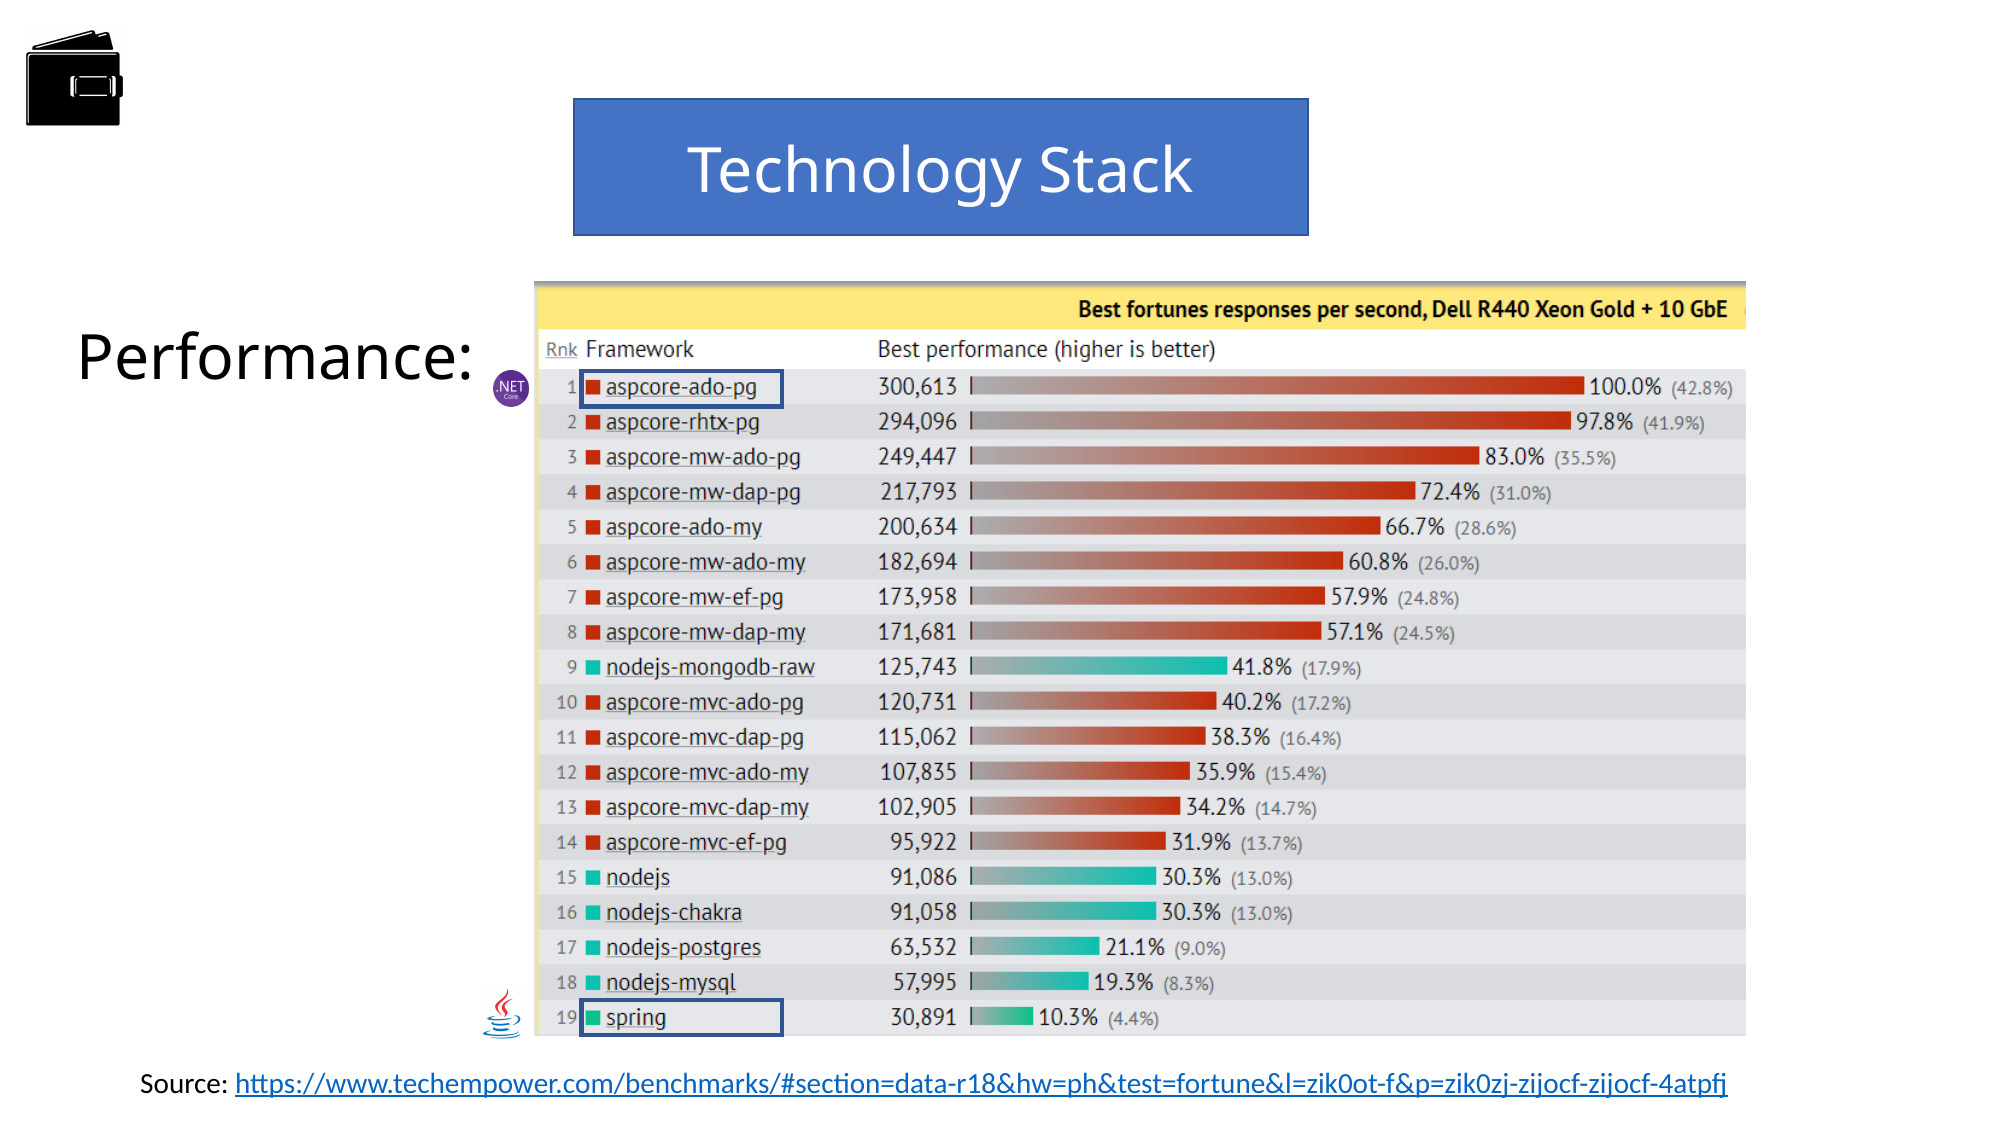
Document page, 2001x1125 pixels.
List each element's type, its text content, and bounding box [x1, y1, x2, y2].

text_box Performance: [61, 234, 871, 550]
picture [493, 370, 529, 407]
picture [481, 988, 524, 1040]
text_box Technology Stack [573, 98, 1309, 236]
picture [533, 281, 1746, 1036]
text_box Source: https://www.techempower.com/benchmarks/#section=data-r18&hw=ph&test=fortune&l=zik0ot-f&p=zik0zj-zijocf-zijocf-4atpfj [125, 1056, 1943, 1107]
picture [23, 27, 126, 129]
